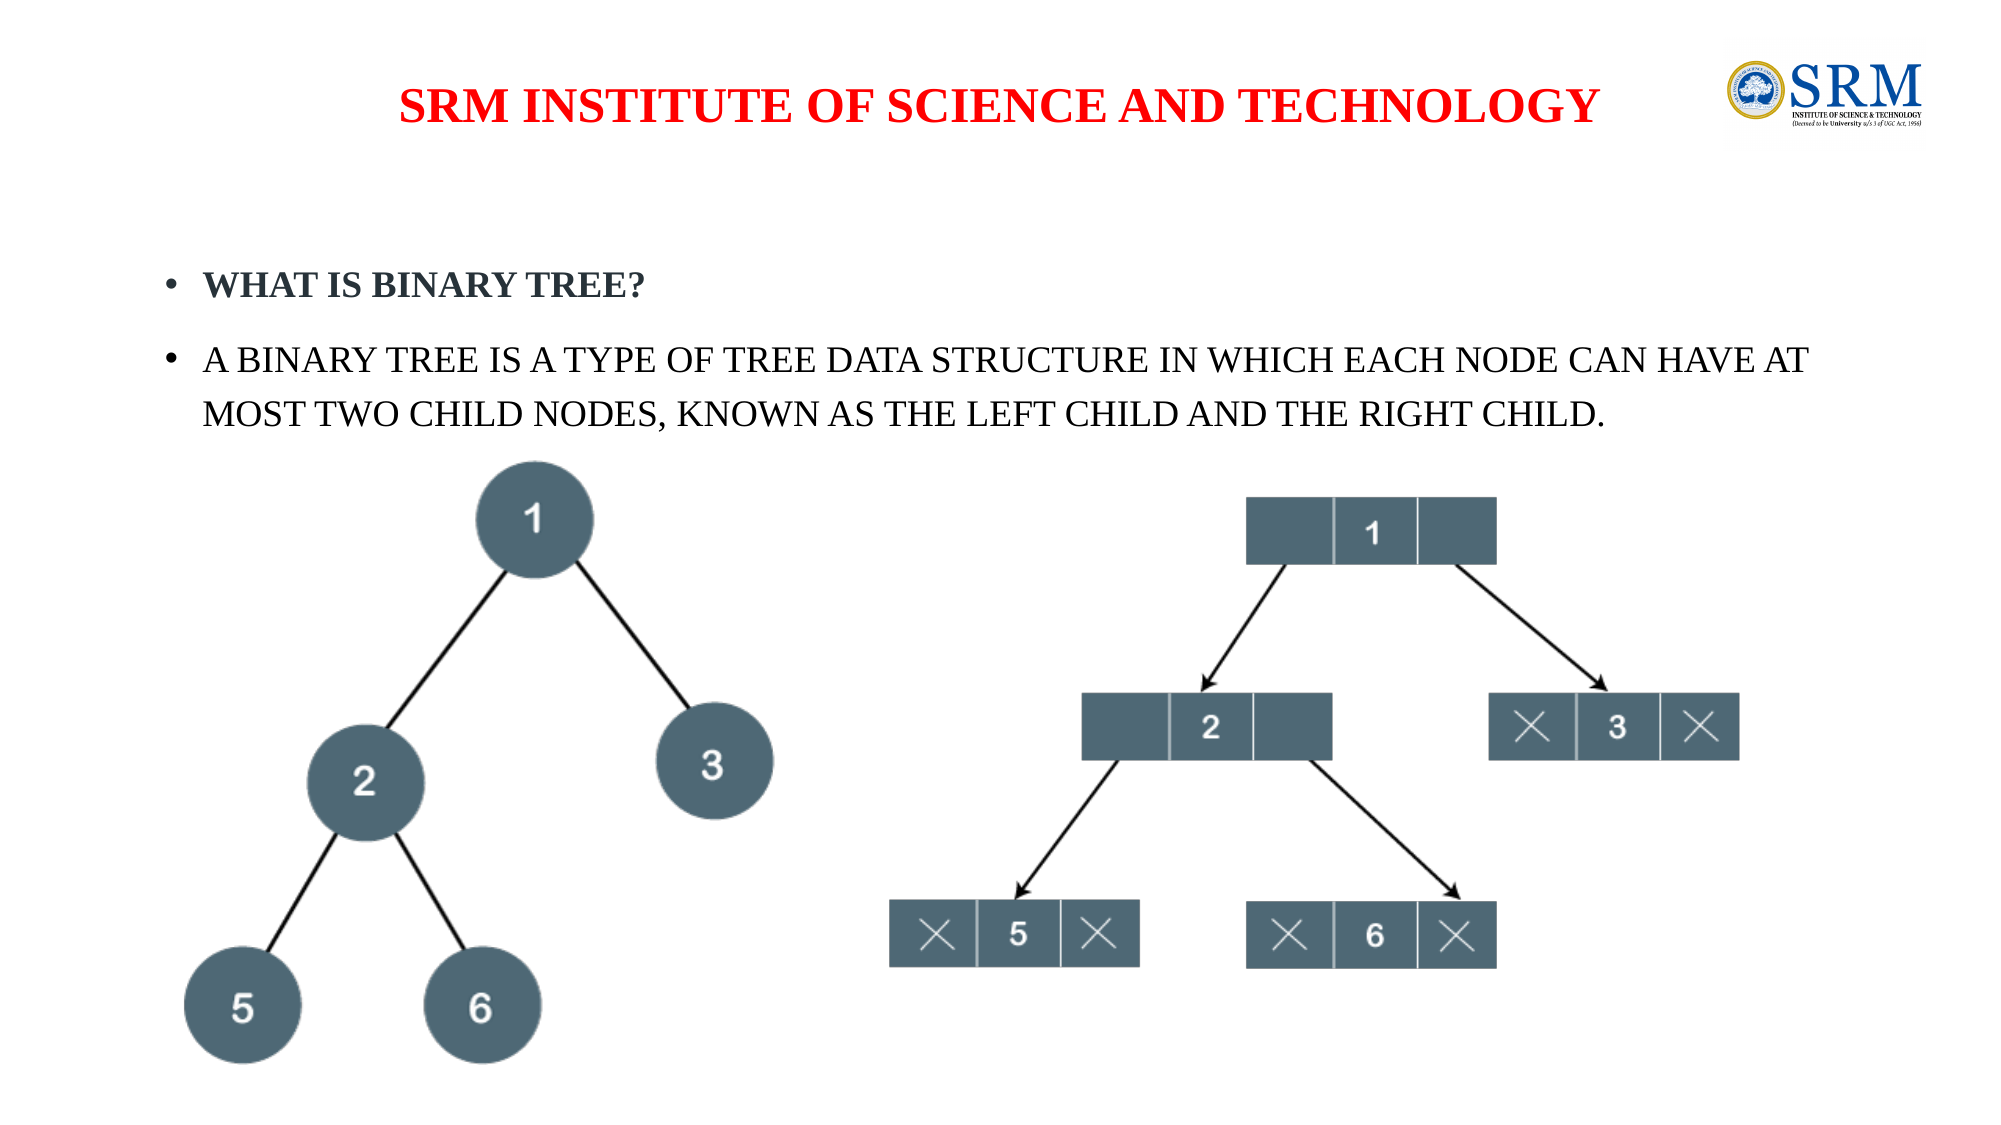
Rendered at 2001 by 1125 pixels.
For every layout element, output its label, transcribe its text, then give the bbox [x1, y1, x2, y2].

picture [874, 474, 1774, 983]
title SRM INSTITUTE OF SCIENCE AND TECHNOLOGY [149, 37, 1851, 175]
picture [1851, 37, 1926, 151]
text_box [339, 47, 1755, 123]
picture [172, 453, 798, 1101]
list WHAT IS BINARY TREE? A BINARY TREE IS A TYPE OF TREE DATA STRUCTURE IN WHICH EACH NODE CAN HAVE AT MOST TWO CHILD NODES, KNOWN AS THE LEFT CHILD AND THE RIGHT CHILD. [149, 244, 1850, 955]
